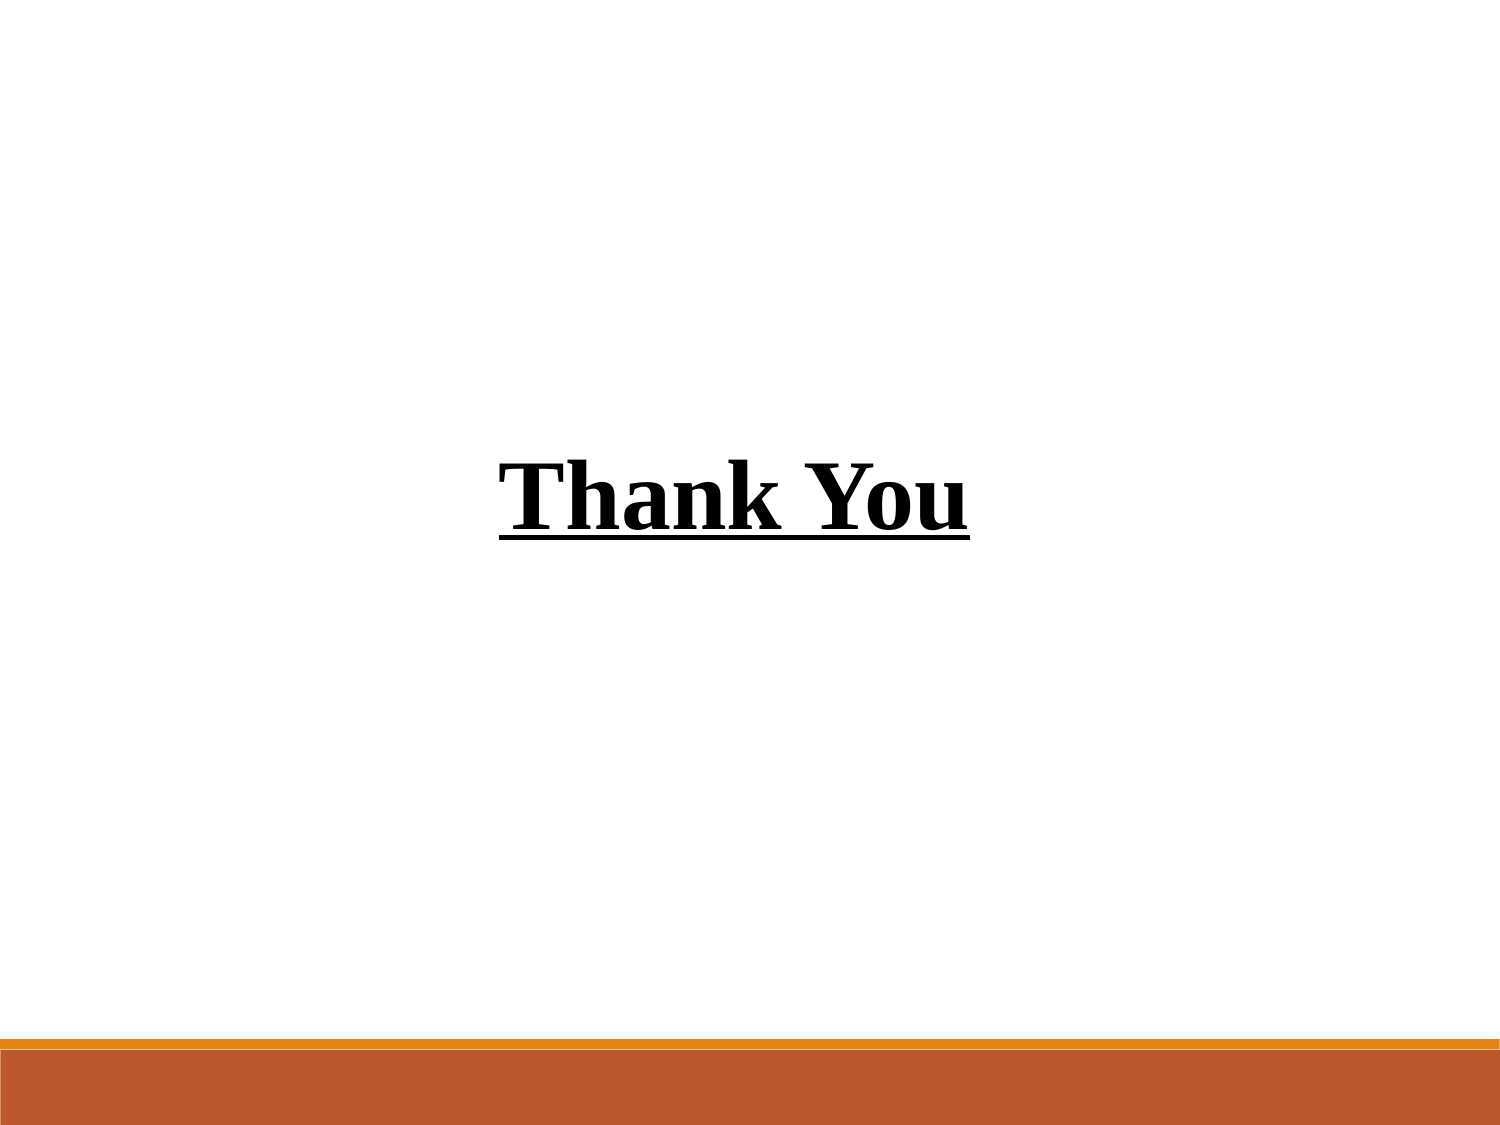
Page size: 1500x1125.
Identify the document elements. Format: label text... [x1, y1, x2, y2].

text_box Thank You [484, 421, 1235, 557]
